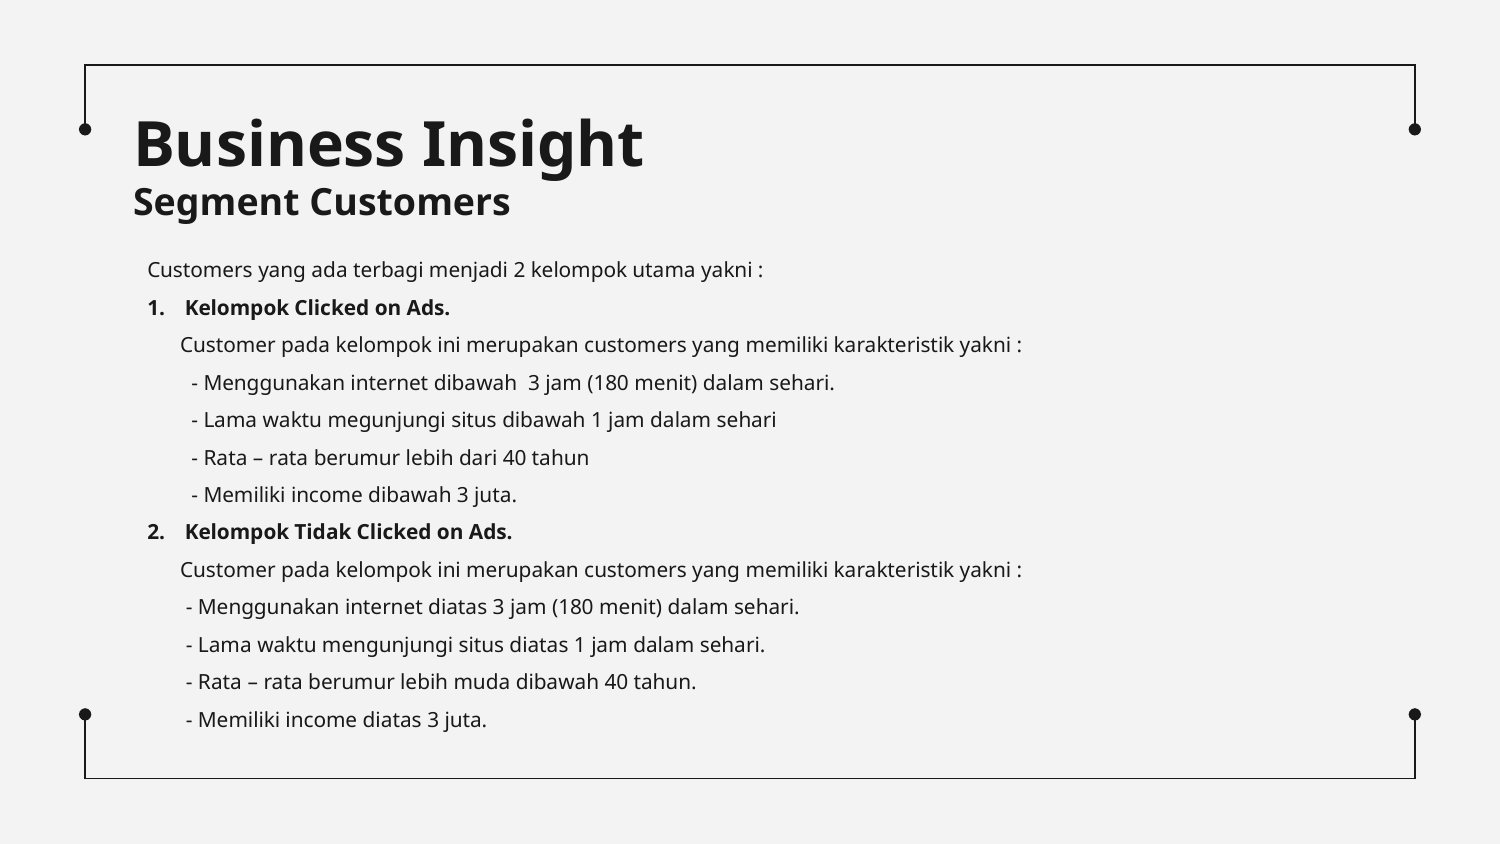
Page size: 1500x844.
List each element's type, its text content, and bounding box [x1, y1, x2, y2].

title Business Insight [118, 88, 1383, 183]
subtitle Customers yang ada terbagi menjadi 2 kelompok utama yakni : Kelompok Clicked on Ads. Customer pada kelompok ini merupakan customers yang memiliki karakteristik yakni : - Menggunakan internet dibawah 3 jam (180 menit) dalam sehari. - Lama waktu megunjungi situs dibawah 1 jam dalam sehari - Rata – rata berumur lebih dari 40 tahun - Memiliki income dibawah 3 juta. Kelompok Tidak Clicked on Ads. Customer pada kelompok ini merupakan customers yang memiliki karakteristik yakni : - Menggunakan internet diatas 3 jam (180 menit) dalam sehari. - Lama waktu mengunjungi situs diatas 1 jam dalam sehari. - Rata – rata berumur lebih muda dibawah 40 tahun. - Memiliki income diatas 3 juta. [132, 229, 1409, 773]
subtitle Segment Customers [118, 166, 555, 238]
